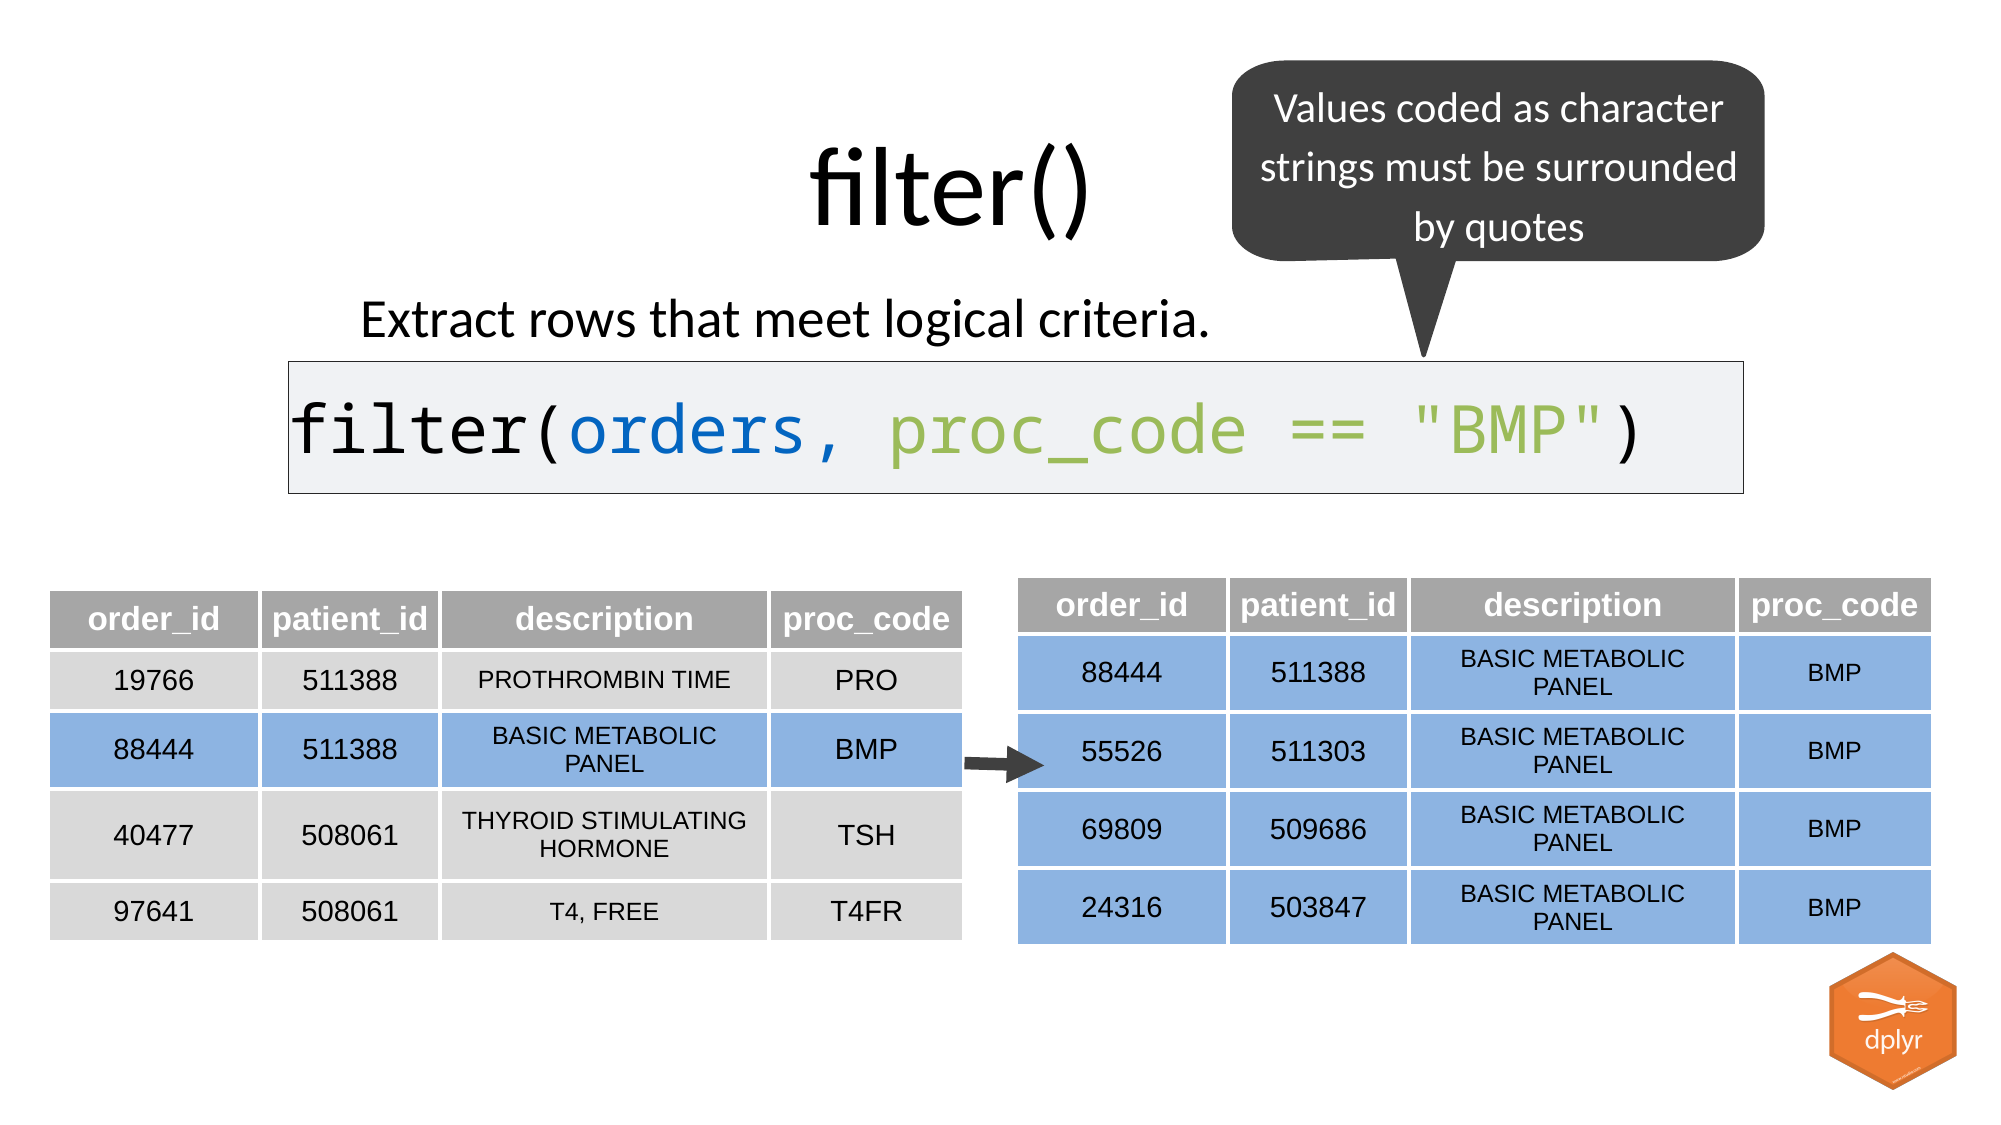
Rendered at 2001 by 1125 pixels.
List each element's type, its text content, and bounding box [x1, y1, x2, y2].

table_cell 511388 [1230, 636, 1407, 710]
text_box [1829, 952, 1957, 1090]
table_cell BASIC METABOLIC PANEL [1411, 870, 1735, 944]
table_cell THYROID STIMULATING HORMONE [442, 791, 767, 879]
table_cell BMP [1739, 636, 1931, 710]
table_cell BMP [1739, 870, 1931, 944]
table_cell 88444 [50, 713, 258, 787]
table_header order_id [50, 591, 258, 648]
text_box Values coded as character strings must be surrounded by quotes [1256, 69, 1741, 241]
table_cell 511303 [1230, 714, 1407, 788]
table_cell BMP [771, 713, 962, 787]
text_box [964, 762, 1045, 766]
table_header proc_code [771, 591, 962, 648]
table_cell 69809 [1018, 792, 1226, 866]
table_cell 40477 [50, 791, 258, 879]
table_header patient_id [262, 591, 438, 648]
table_cell 19766 [50, 652, 258, 709]
table_cell 24316 [1018, 870, 1226, 944]
table_header proc_code [1739, 578, 1931, 632]
table_cell PRO [771, 652, 962, 709]
table_cell 508061 [262, 791, 438, 879]
table_cell PROTHROMBIN TIME [442, 652, 767, 709]
table_cell BASIC METABOLIC PANEL [1411, 792, 1735, 866]
text_box filter(orders, proc_code == "BMP") [273, 379, 1664, 475]
table_cell BASIC METABOLIC PANEL [442, 713, 767, 787]
table_header description [442, 591, 767, 648]
table_header order_id [1018, 578, 1226, 632]
table_cell T4FR [771, 883, 962, 940]
title filter() [808, 112, 1121, 240]
text_box [1232, 60, 1765, 358]
text_box Extract rows that meet logical criteria. [359, 280, 1370, 379]
table_cell 511388 [262, 713, 438, 787]
table_cell 509686 [1230, 792, 1407, 866]
table_cell 508061 [262, 883, 438, 940]
table_cell BASIC METABOLIC PANEL [1411, 714, 1735, 788]
text_box [288, 361, 1744, 494]
table_header patient_id [1230, 578, 1407, 632]
table_cell T4, FREE [442, 883, 767, 940]
table_cell BMP [1739, 714, 1931, 788]
table_cell 55526 [1018, 714, 1226, 788]
table_cell 503847 [1230, 870, 1407, 944]
table_cell BMP [1739, 792, 1931, 866]
table_cell 88444 [1018, 636, 1226, 710]
table_cell BASIC METABOLIC PANEL [1411, 636, 1735, 710]
text_box [1033, 766, 1045, 772]
table_cell 97641 [50, 883, 258, 940]
table_cell 511388 [262, 652, 438, 709]
table_header description [1411, 578, 1735, 632]
table_cell TSH [771, 791, 962, 879]
